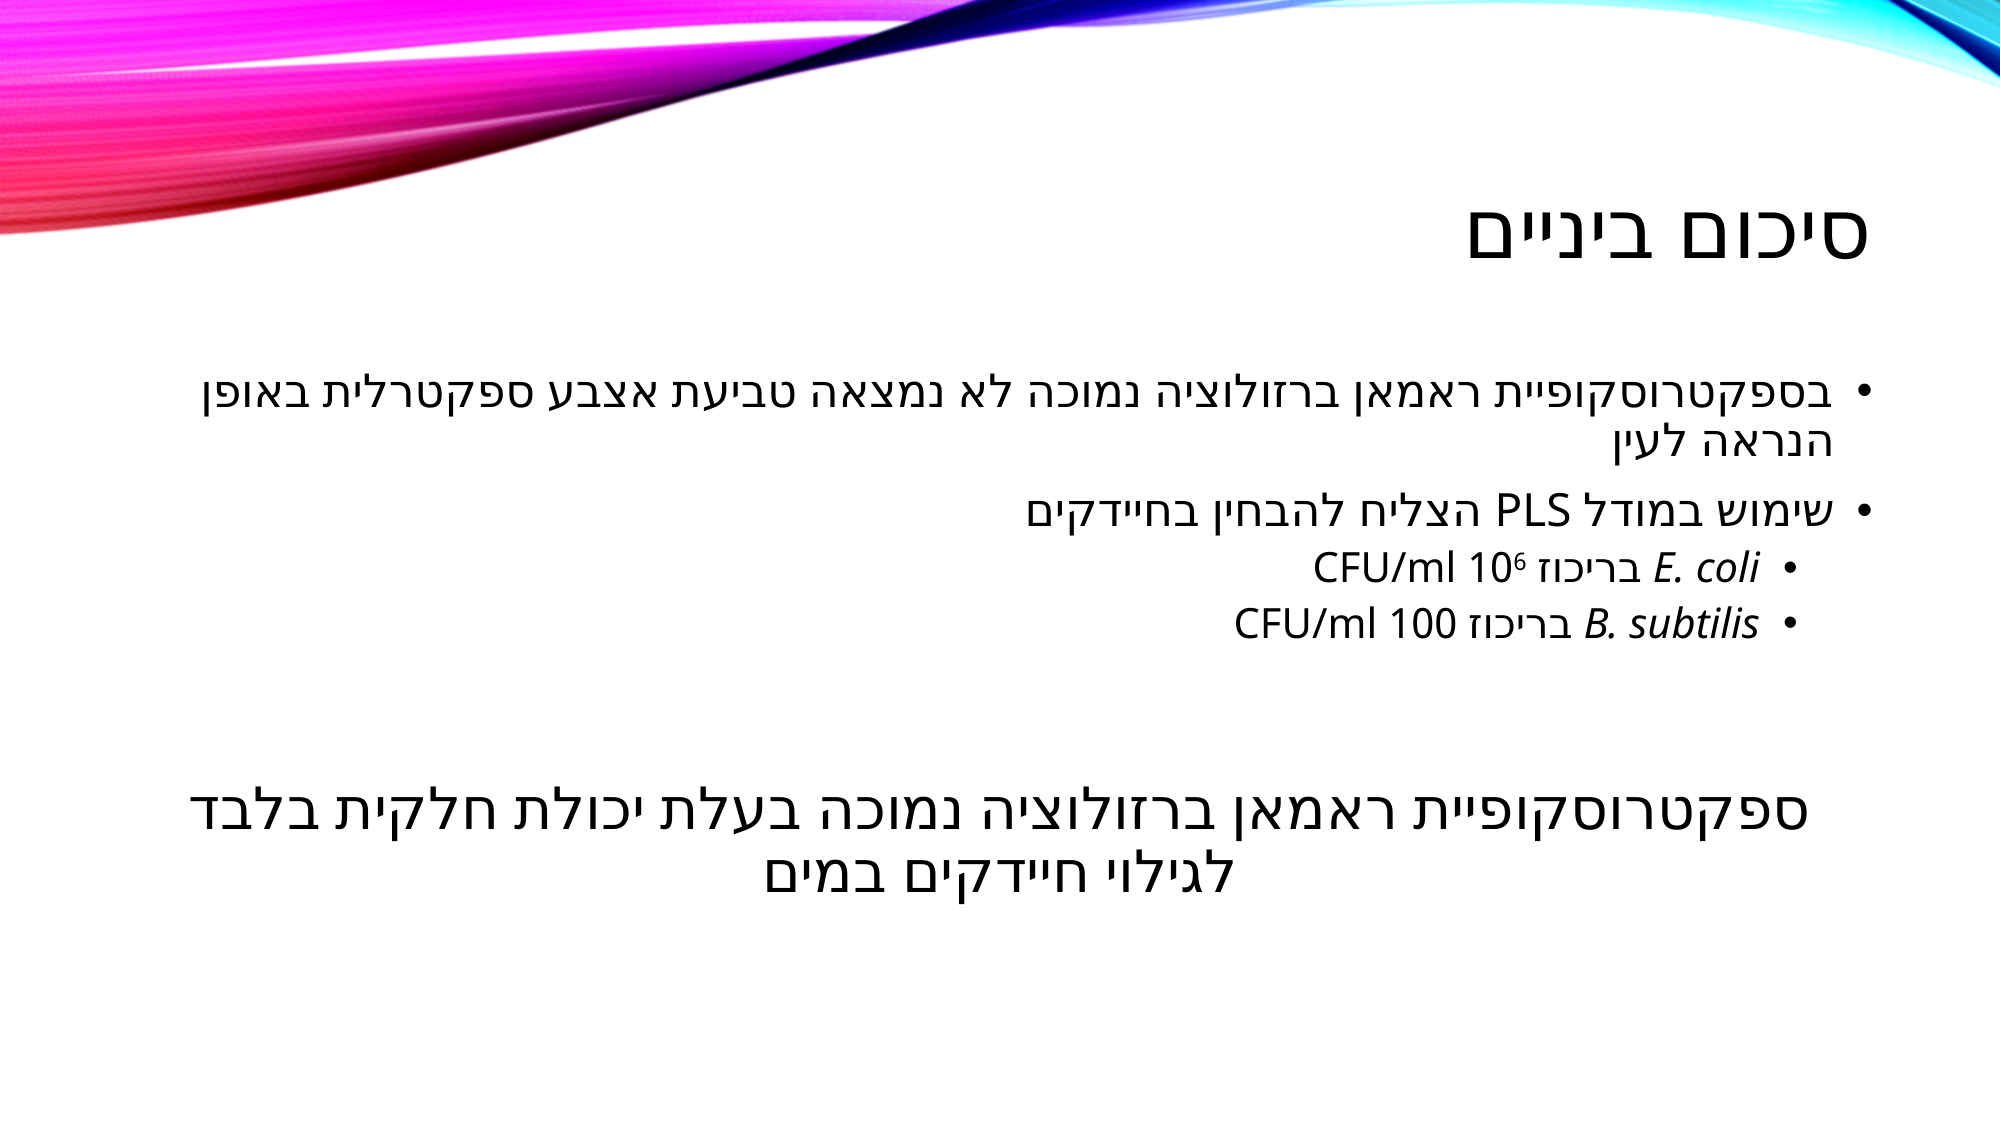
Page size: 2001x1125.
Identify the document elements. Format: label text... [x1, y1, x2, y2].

picture [0, 0, 2000, 237]
list בספקטרוסקופיית ראמאן ברזולוציה נמוכה לא נמצאה טביעת אצבע ספקטרלית באופן הנראה לעין שימוש במודל PLS הצליח להבחין בחיידקים E. coli בריכוז 106 CFU/ml B. subtilis בריכוז 100 CFU/ml ספקטרוסקופיית ראמאן ברזולוציה נמוכה בעלת יכולת חלקית בלבד לגילוי חיידקים במים [112, 360, 1888, 1021]
picture [1890, 0, 2000, 75]
title סיכום ביניים [474, 125, 1888, 338]
picture [1910, 0, 2000, 45]
